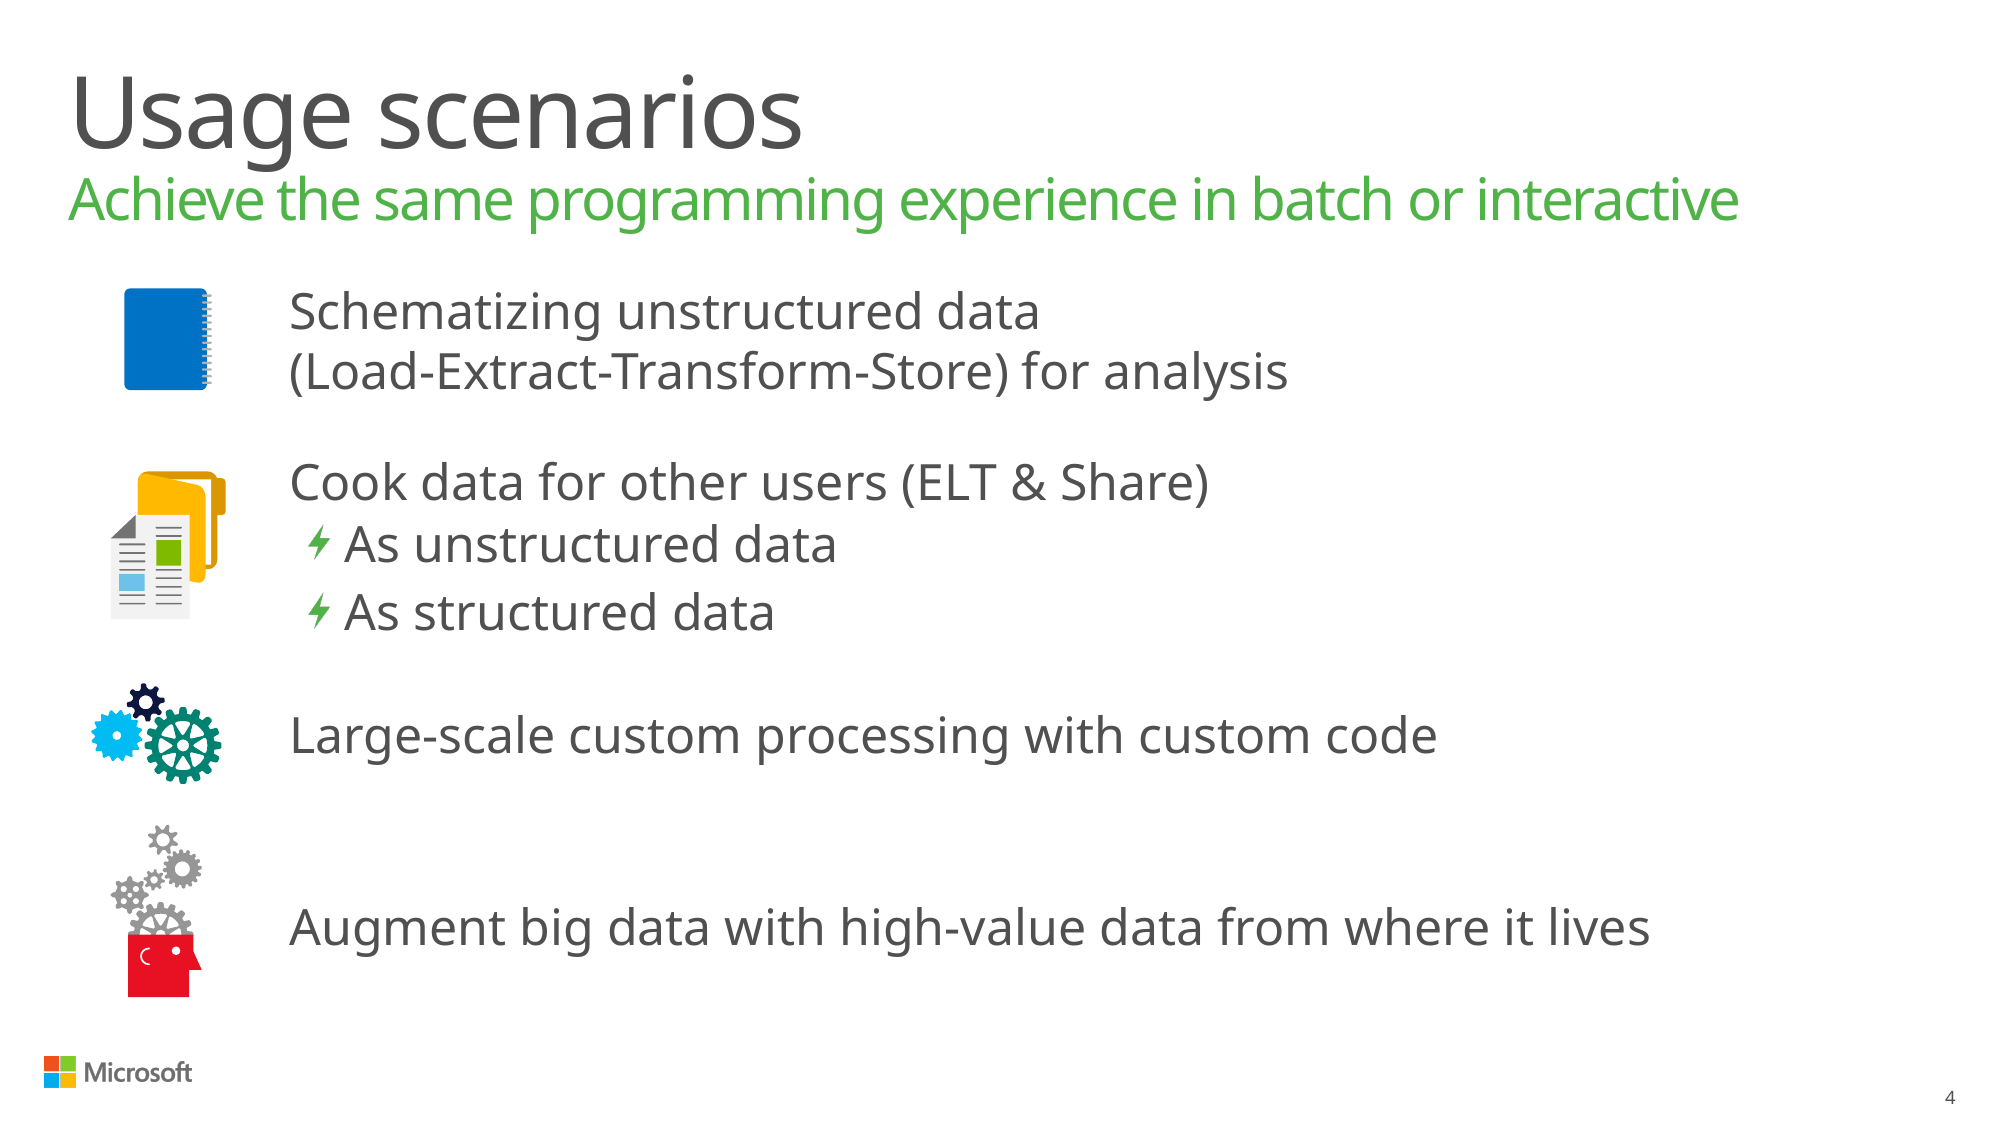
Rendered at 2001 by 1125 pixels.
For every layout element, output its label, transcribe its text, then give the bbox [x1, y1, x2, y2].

picture [44, 1056, 192, 1088]
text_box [110, 824, 1929, 998]
slide_number 4 [1864, 1087, 1956, 1110]
title Usage scenarios Achieve the same programming experience in batch or interactive [44, 47, 1956, 200]
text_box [110, 424, 1929, 666]
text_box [90, 678, 1929, 789]
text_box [124, 254, 1929, 425]
